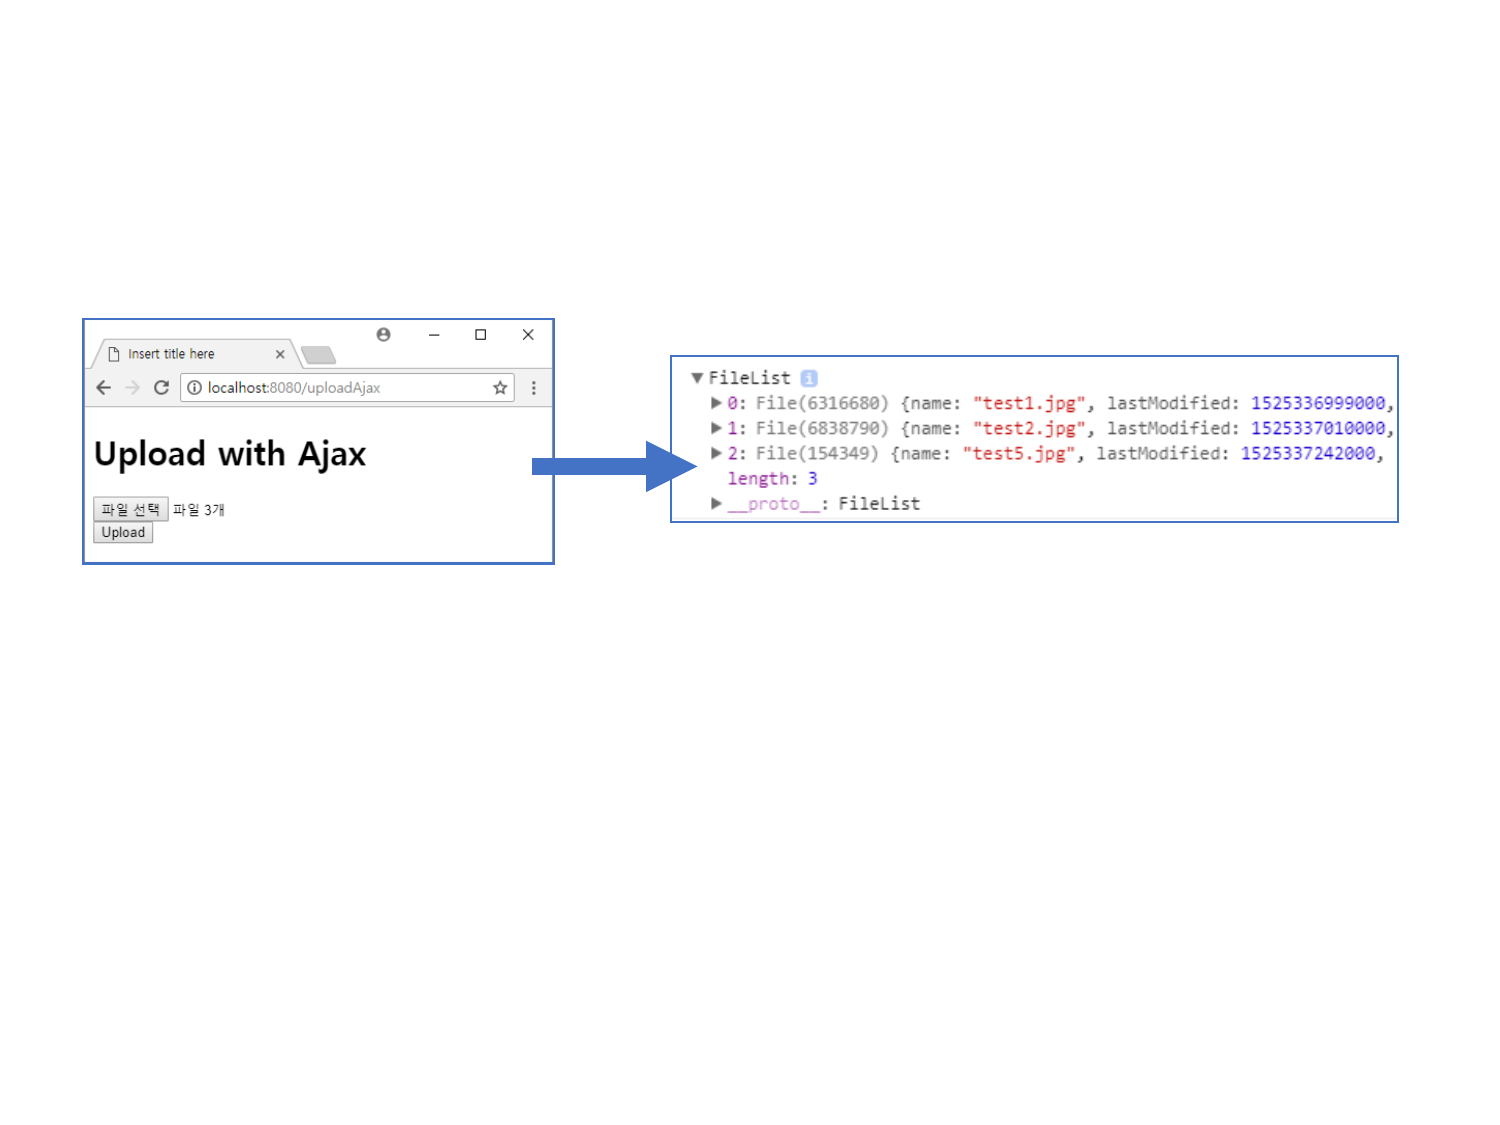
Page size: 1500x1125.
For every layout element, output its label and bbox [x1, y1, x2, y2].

picture [84, 319, 553, 563]
picture [671, 356, 1397, 521]
